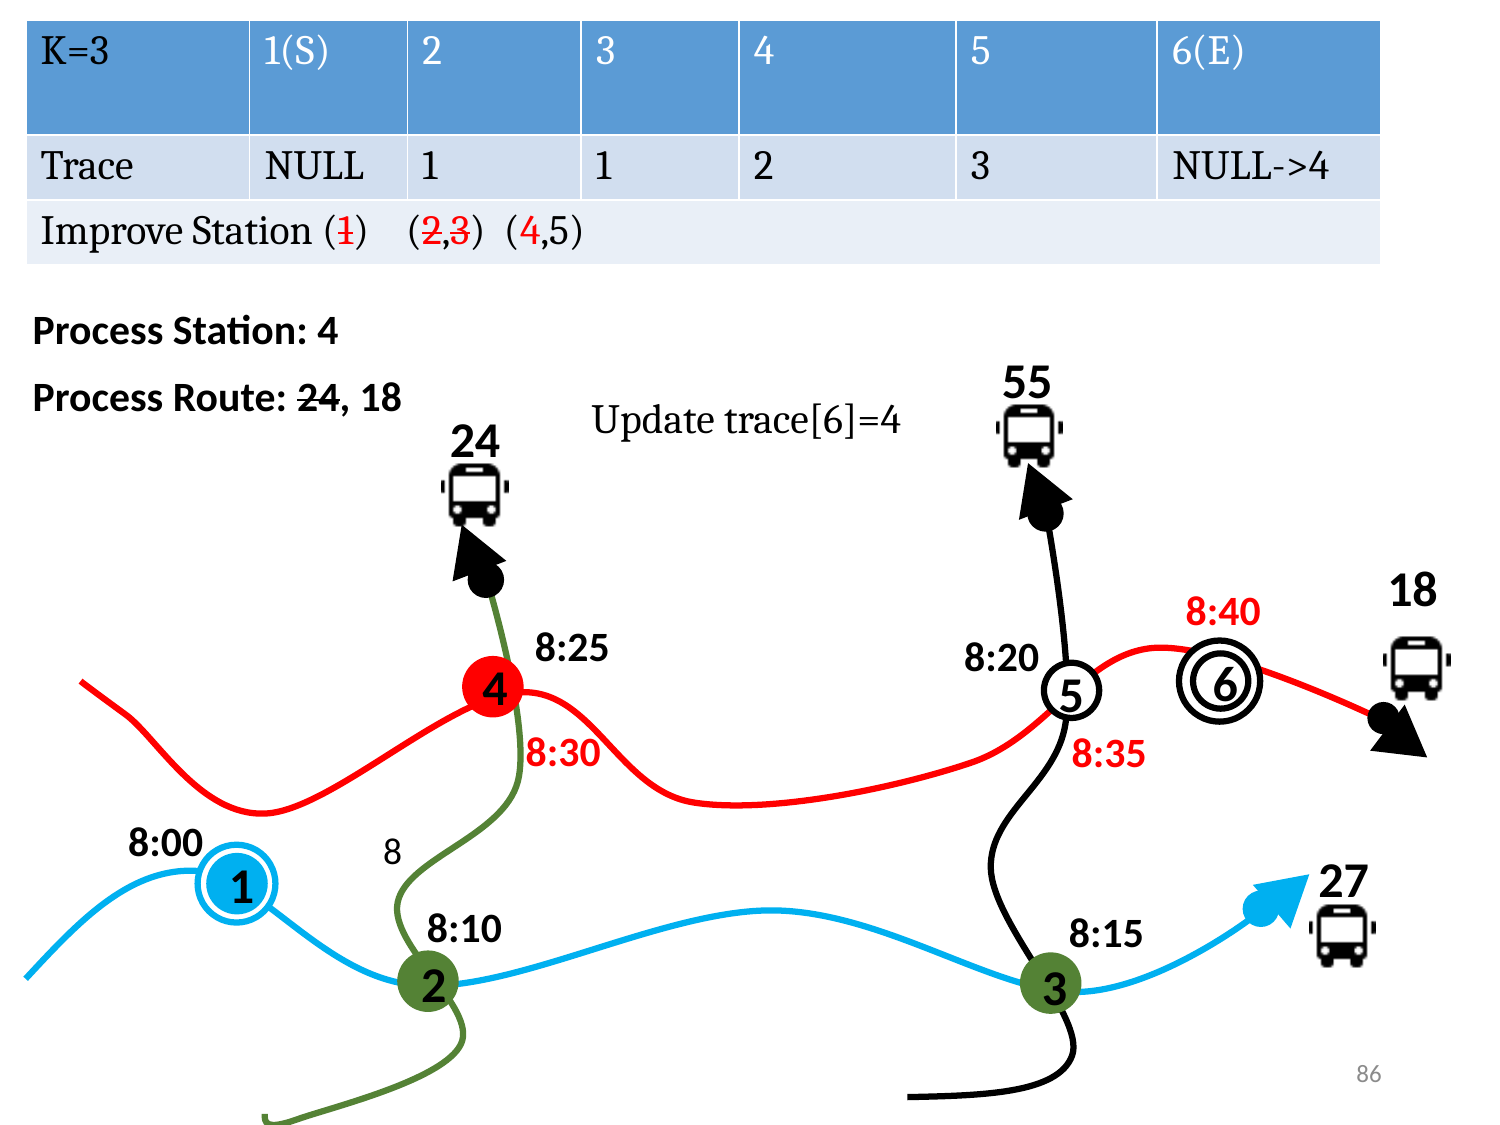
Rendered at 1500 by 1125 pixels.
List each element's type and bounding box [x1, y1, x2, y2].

table_cell [1158, 136, 1380, 199]
table_cell [27, 136, 249, 199]
picture [996, 403, 1063, 470]
picture [441, 462, 509, 529]
text_box [987, 340, 1068, 416]
text_box [17, 362, 418, 428]
text_box [1372, 549, 1453, 624]
table_header [740, 21, 955, 134]
table_header [1158, 21, 1380, 134]
table_cell [957, 136, 1156, 199]
table_header [582, 21, 738, 134]
text_box [576, 384, 917, 450]
slide_number [1059, 1042, 1397, 1103]
table_cell [250, 136, 407, 199]
table_header [250, 21, 407, 134]
text_box [18, 295, 354, 361]
table_cell [740, 136, 955, 199]
table_cell [408, 136, 580, 199]
table_cell [582, 136, 738, 199]
picture [1383, 635, 1451, 703]
table_header [408, 21, 580, 134]
text_box [24, 470, 1428, 1125]
text_box [435, 399, 516, 475]
table_header [957, 21, 1156, 134]
table_header [27, 21, 249, 134]
table_cell [27, 201, 1380, 264]
picture [1309, 903, 1376, 970]
